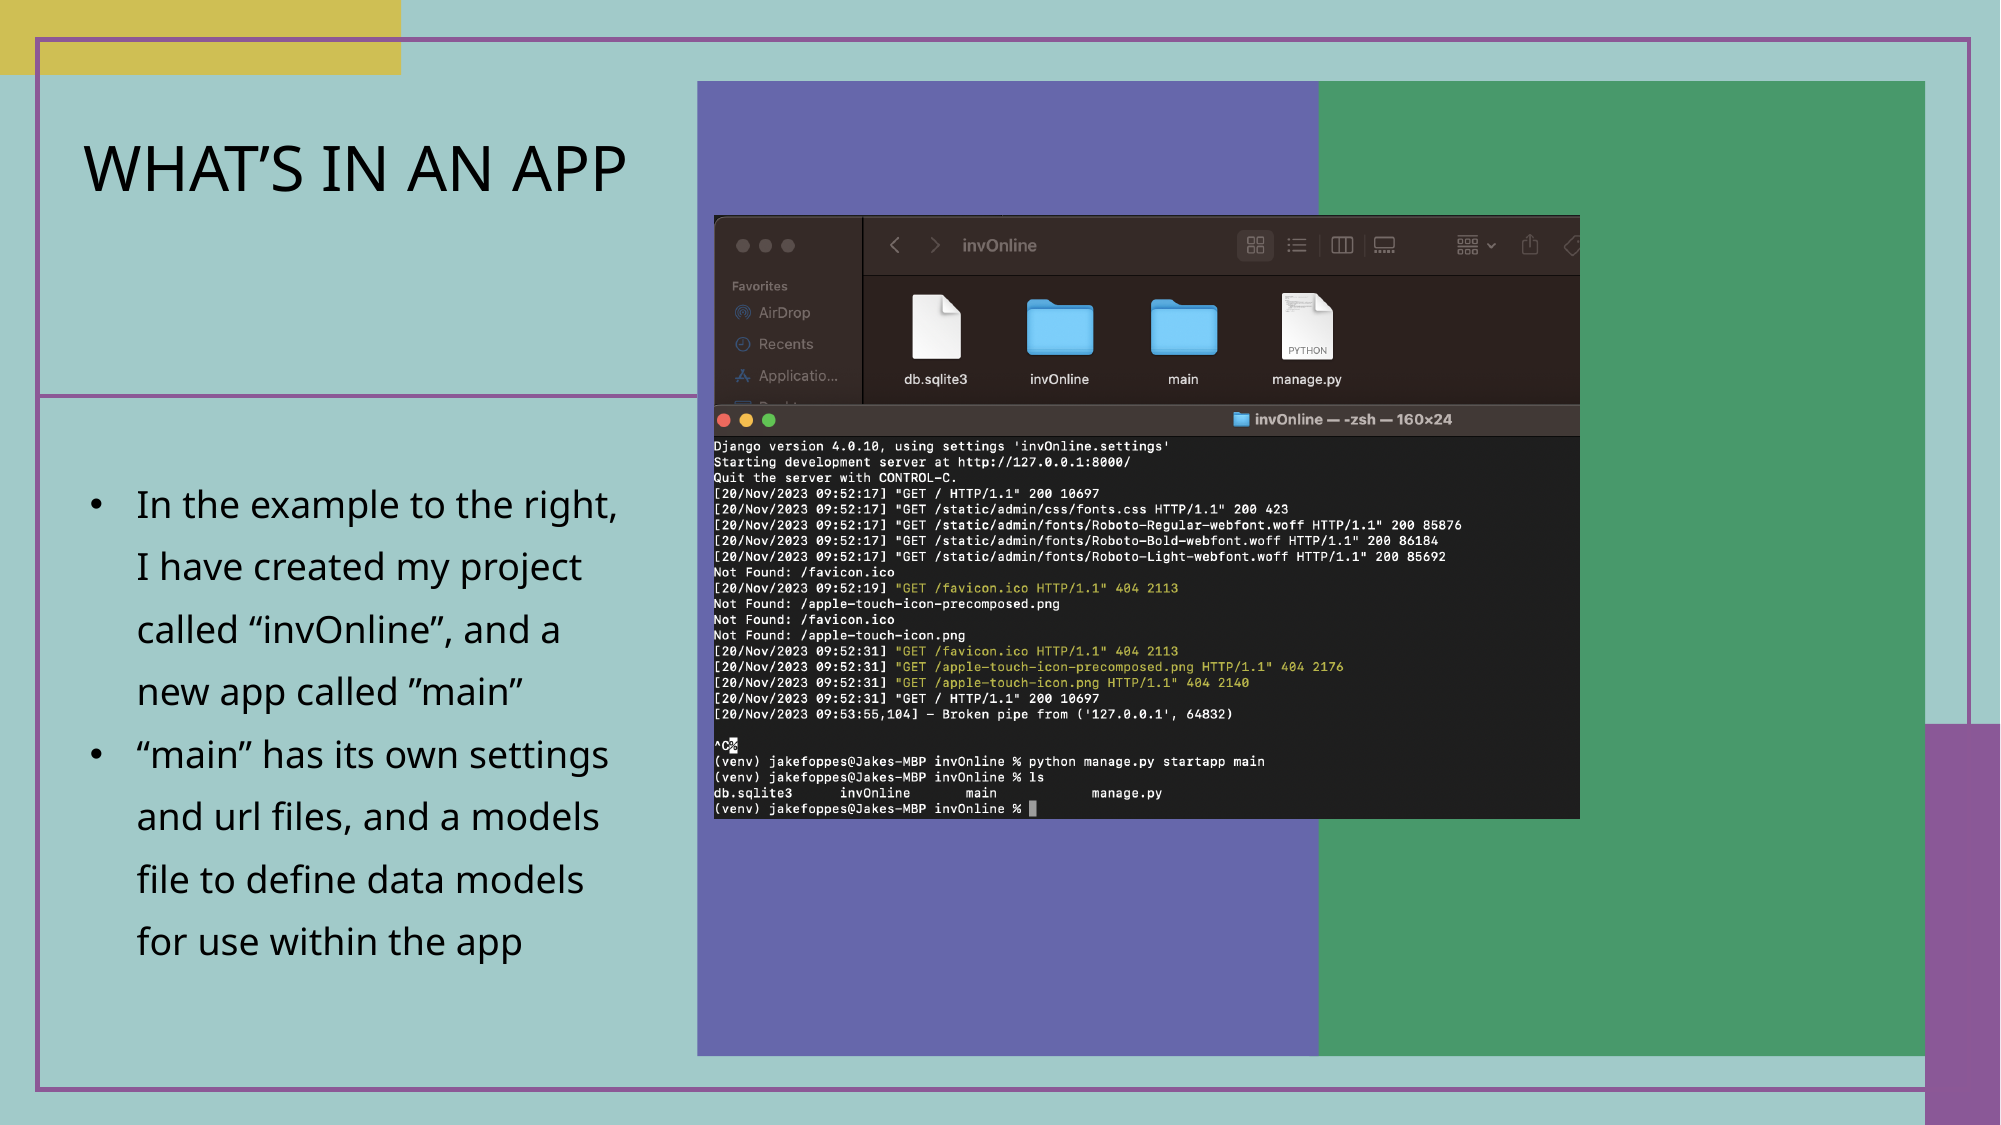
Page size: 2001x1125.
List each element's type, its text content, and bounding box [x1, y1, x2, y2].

picture [714, 215, 1580, 819]
title What’s in an App [68, 94, 663, 239]
list In the example to the right, I have created my project called “invOnline”, and a new app called ”main” “main” has its own settings and url files, and a models file to define data models for use within the app [75, 456, 644, 990]
